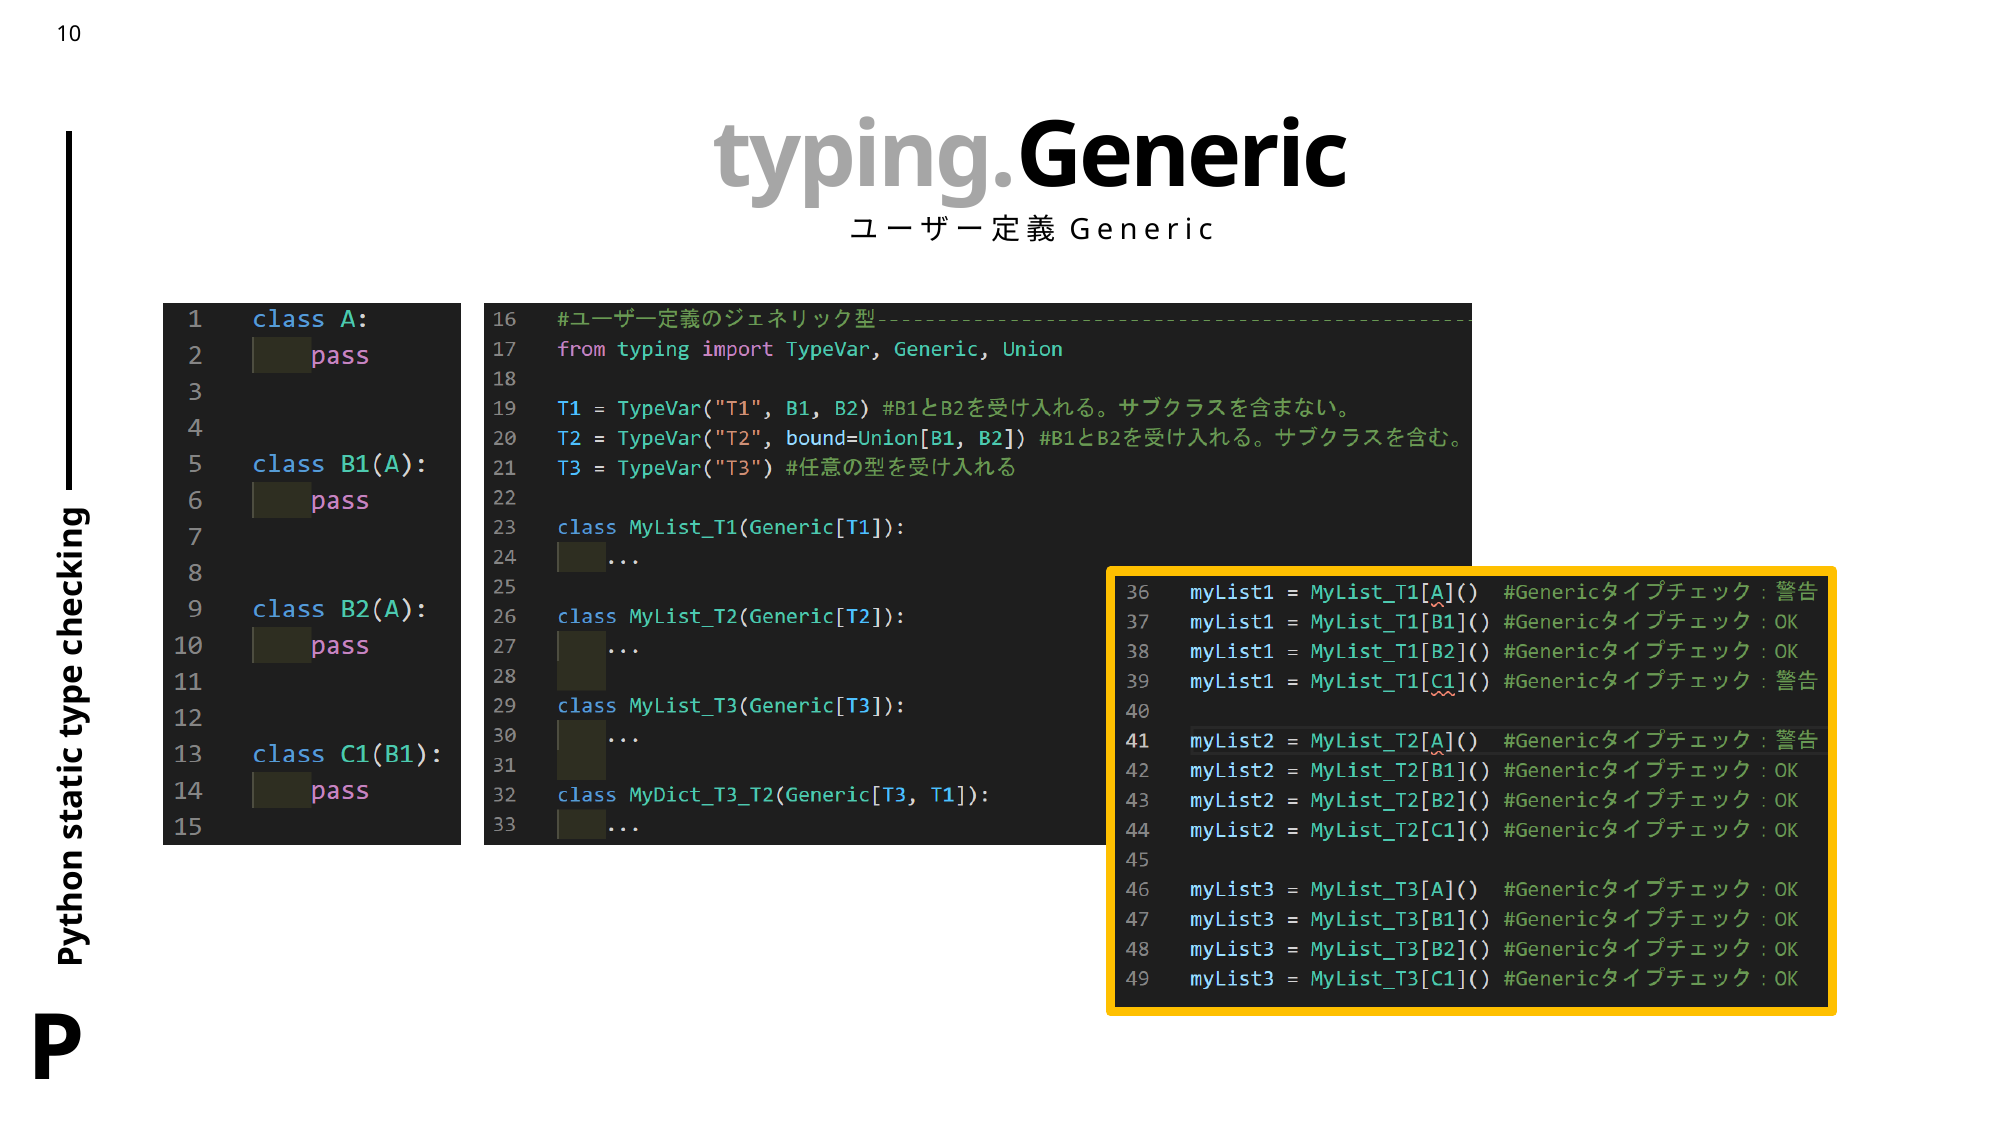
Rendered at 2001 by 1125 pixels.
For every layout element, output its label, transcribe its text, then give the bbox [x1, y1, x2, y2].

picture [484, 303, 1828, 1007]
title typing.Generic [137, 0, 1925, 204]
picture [163, 303, 461, 845]
list ユーザー定義Generic [137, 204, 1925, 257]
